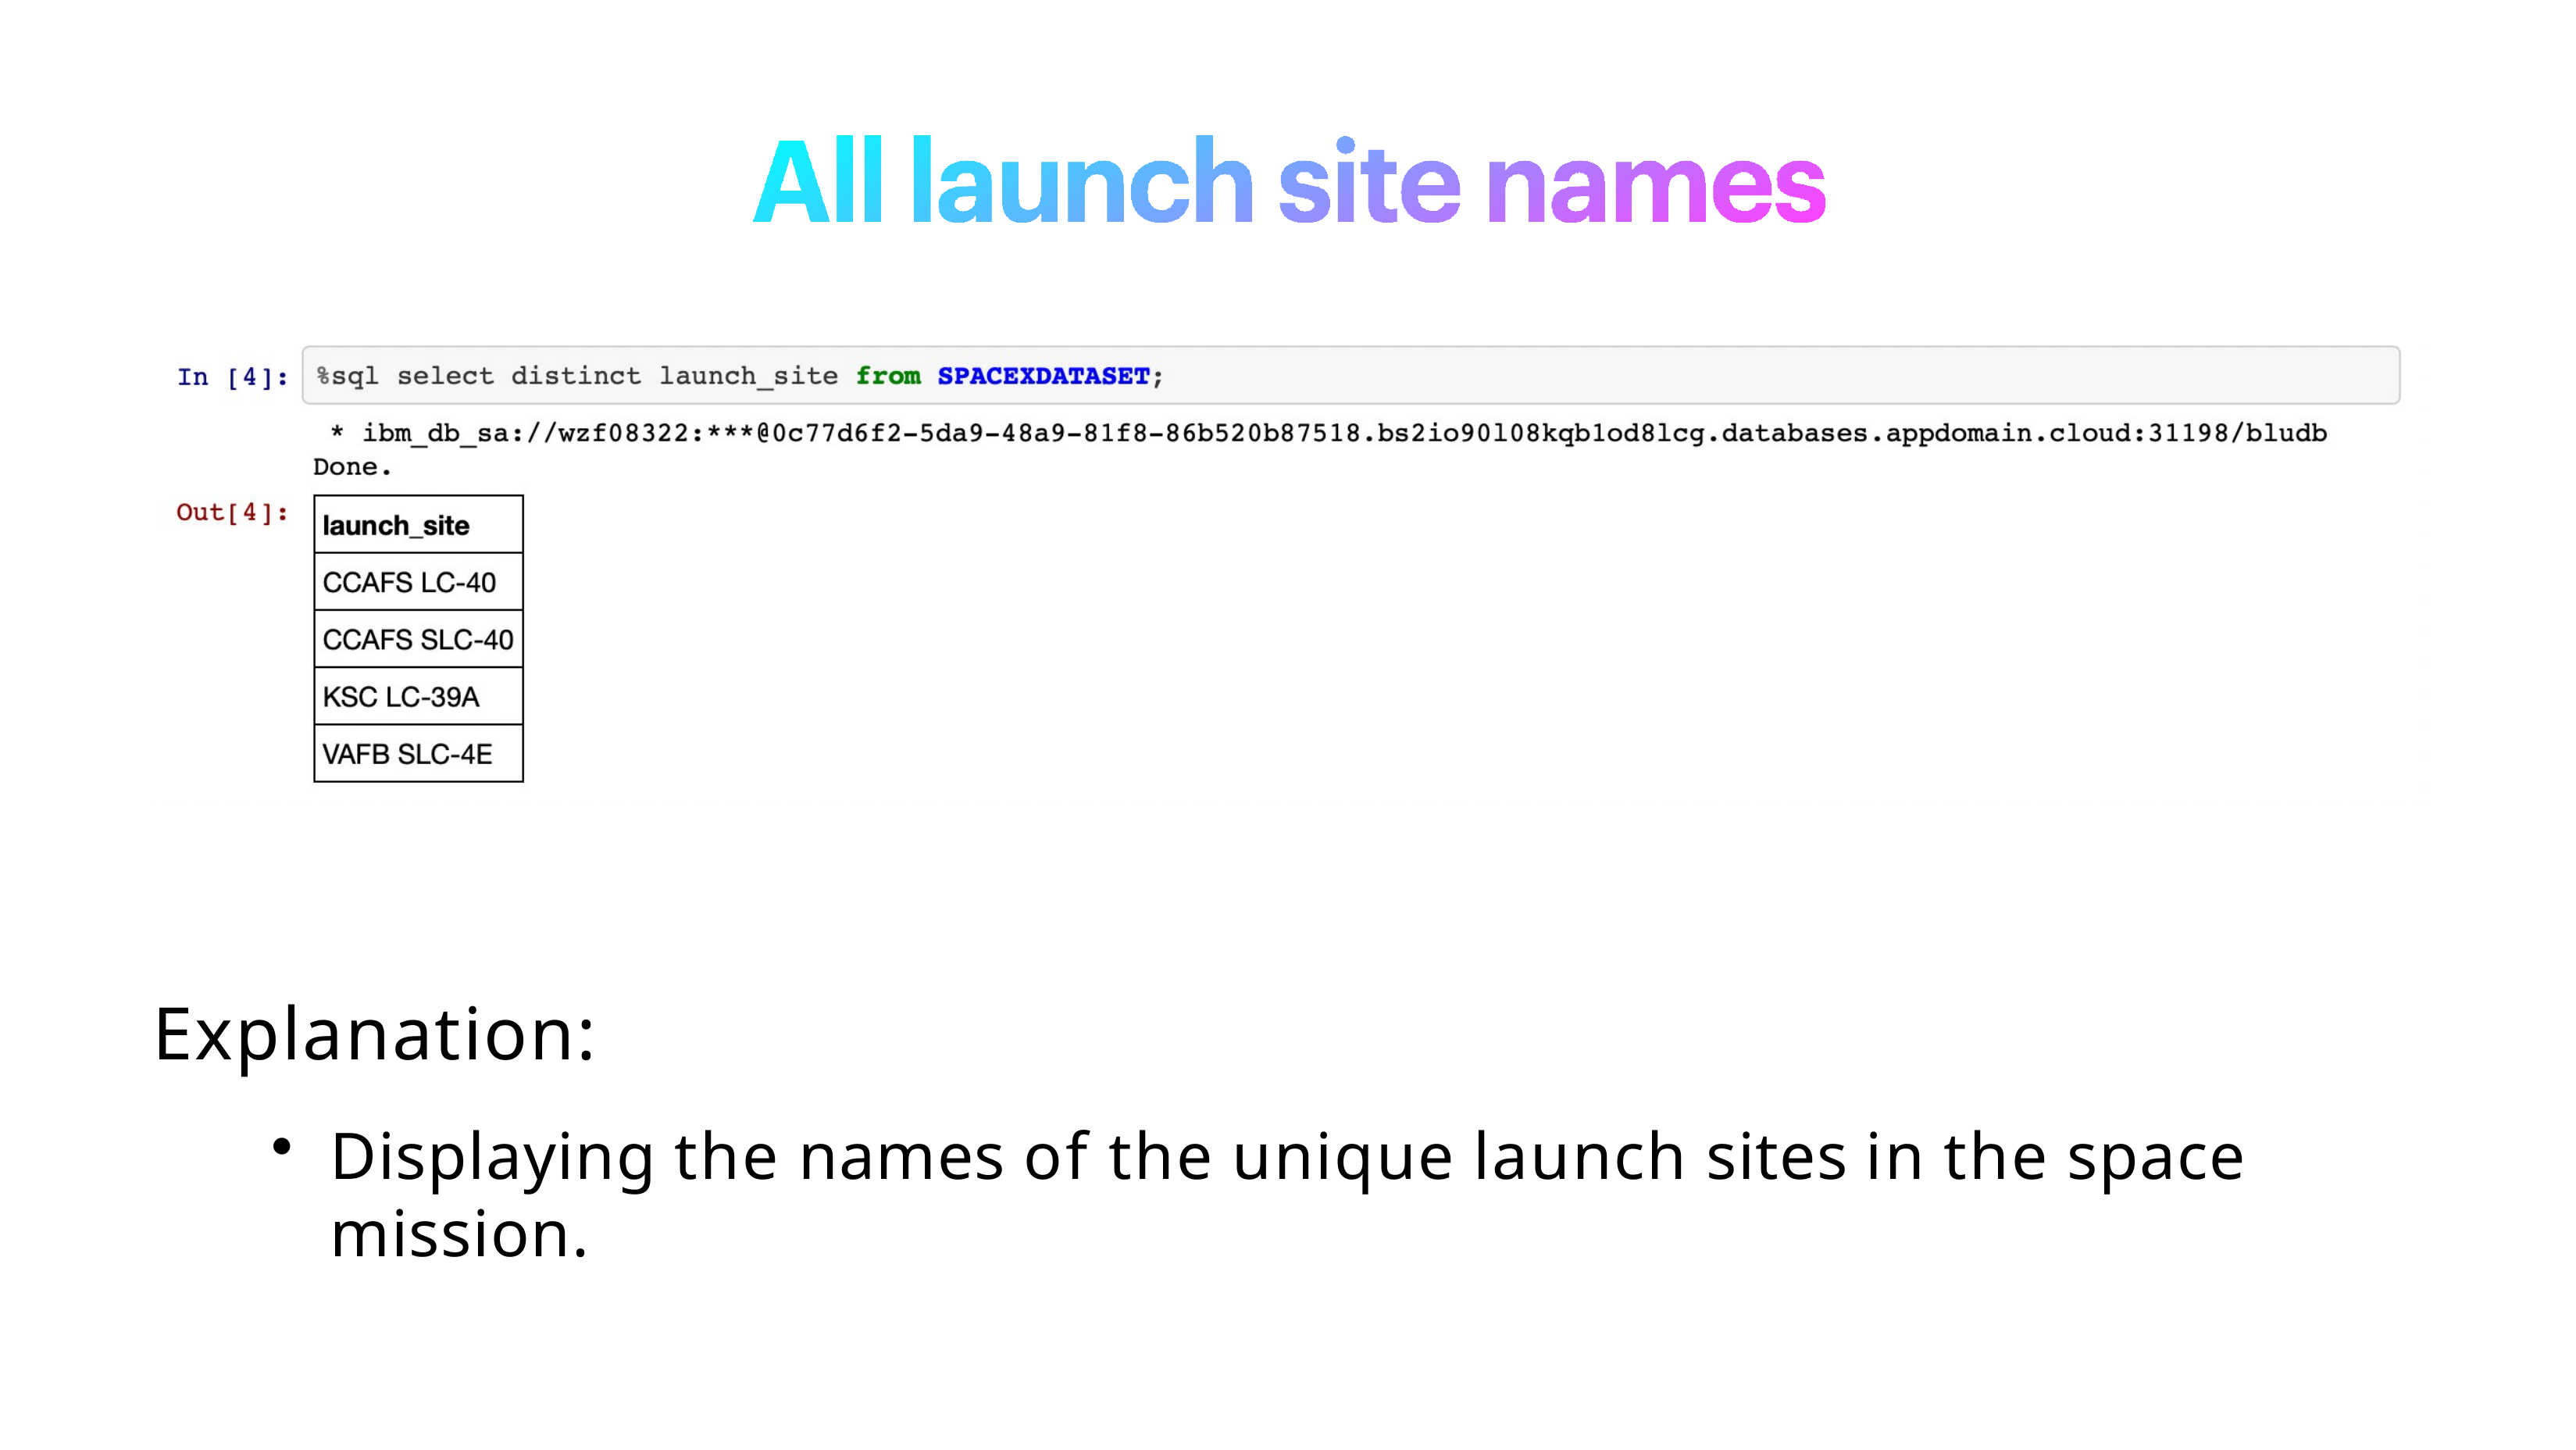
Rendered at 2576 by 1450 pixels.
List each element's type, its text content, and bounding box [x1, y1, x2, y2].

picture [753, 135, 1825, 223]
text_box Explanation: Displaying the names of the unique launch sites in the space mission. [151, 939, 2420, 1270]
picture [147, 322, 2428, 805]
